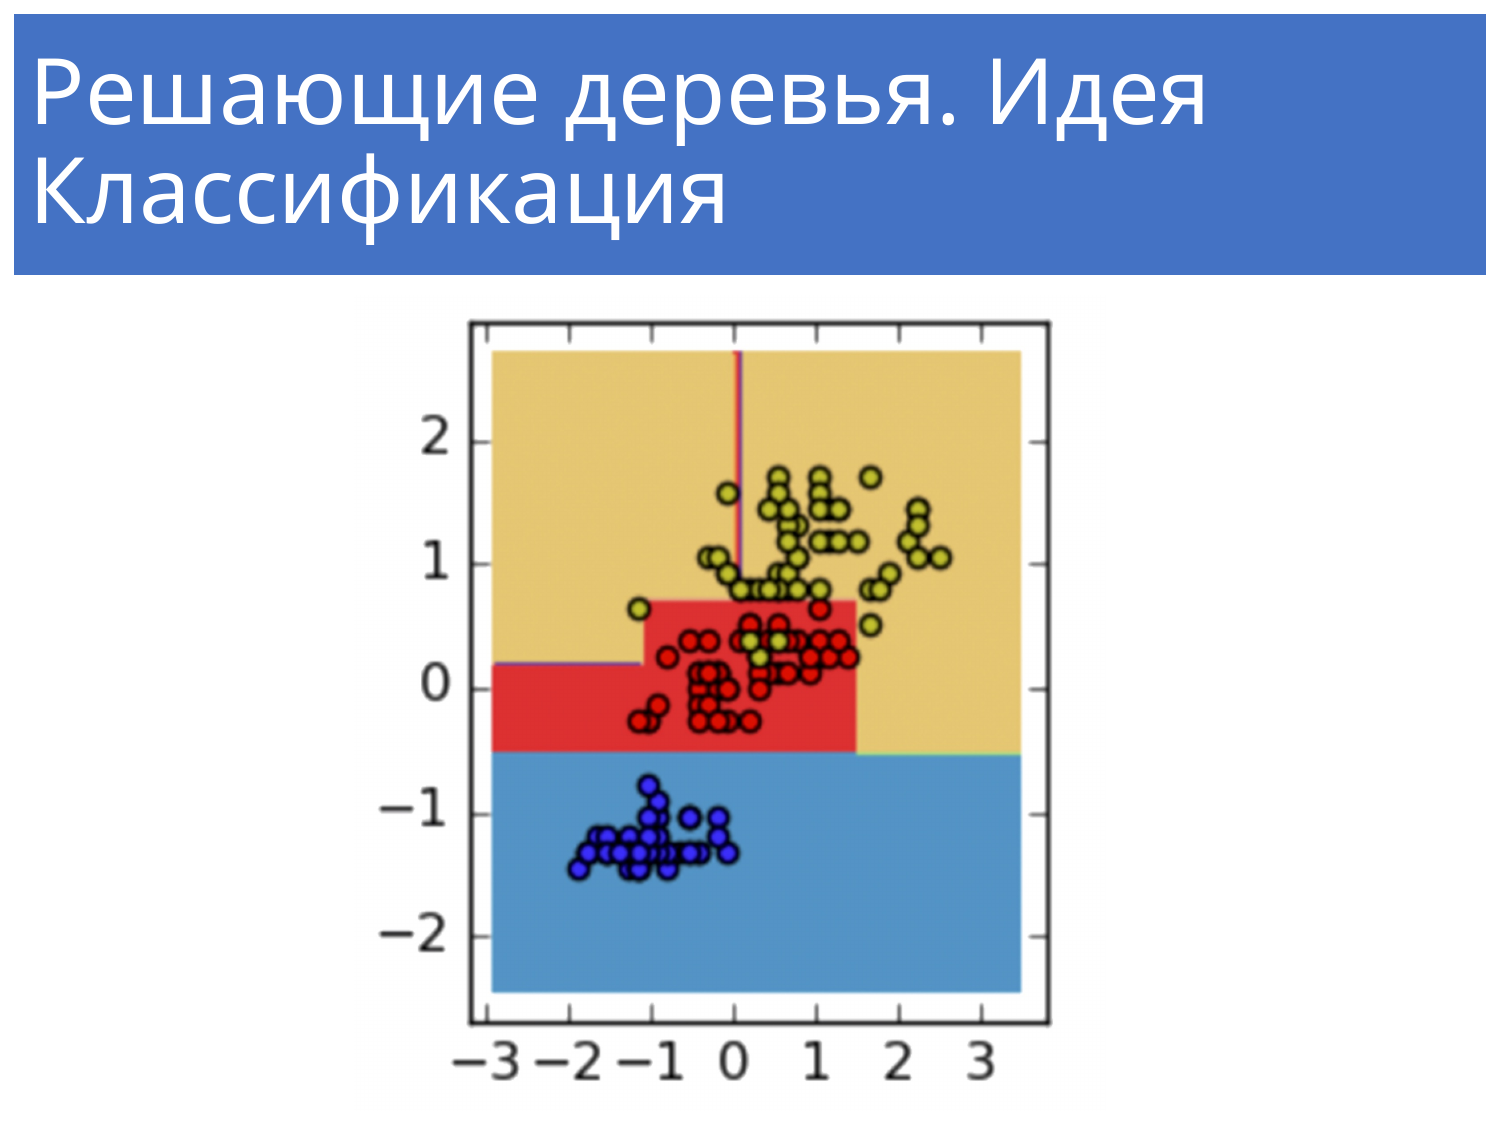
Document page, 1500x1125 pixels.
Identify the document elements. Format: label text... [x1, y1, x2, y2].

picture [354, 295, 1106, 1111]
title Решающие деревья. Идея Классификация [14, 14, 1486, 275]
